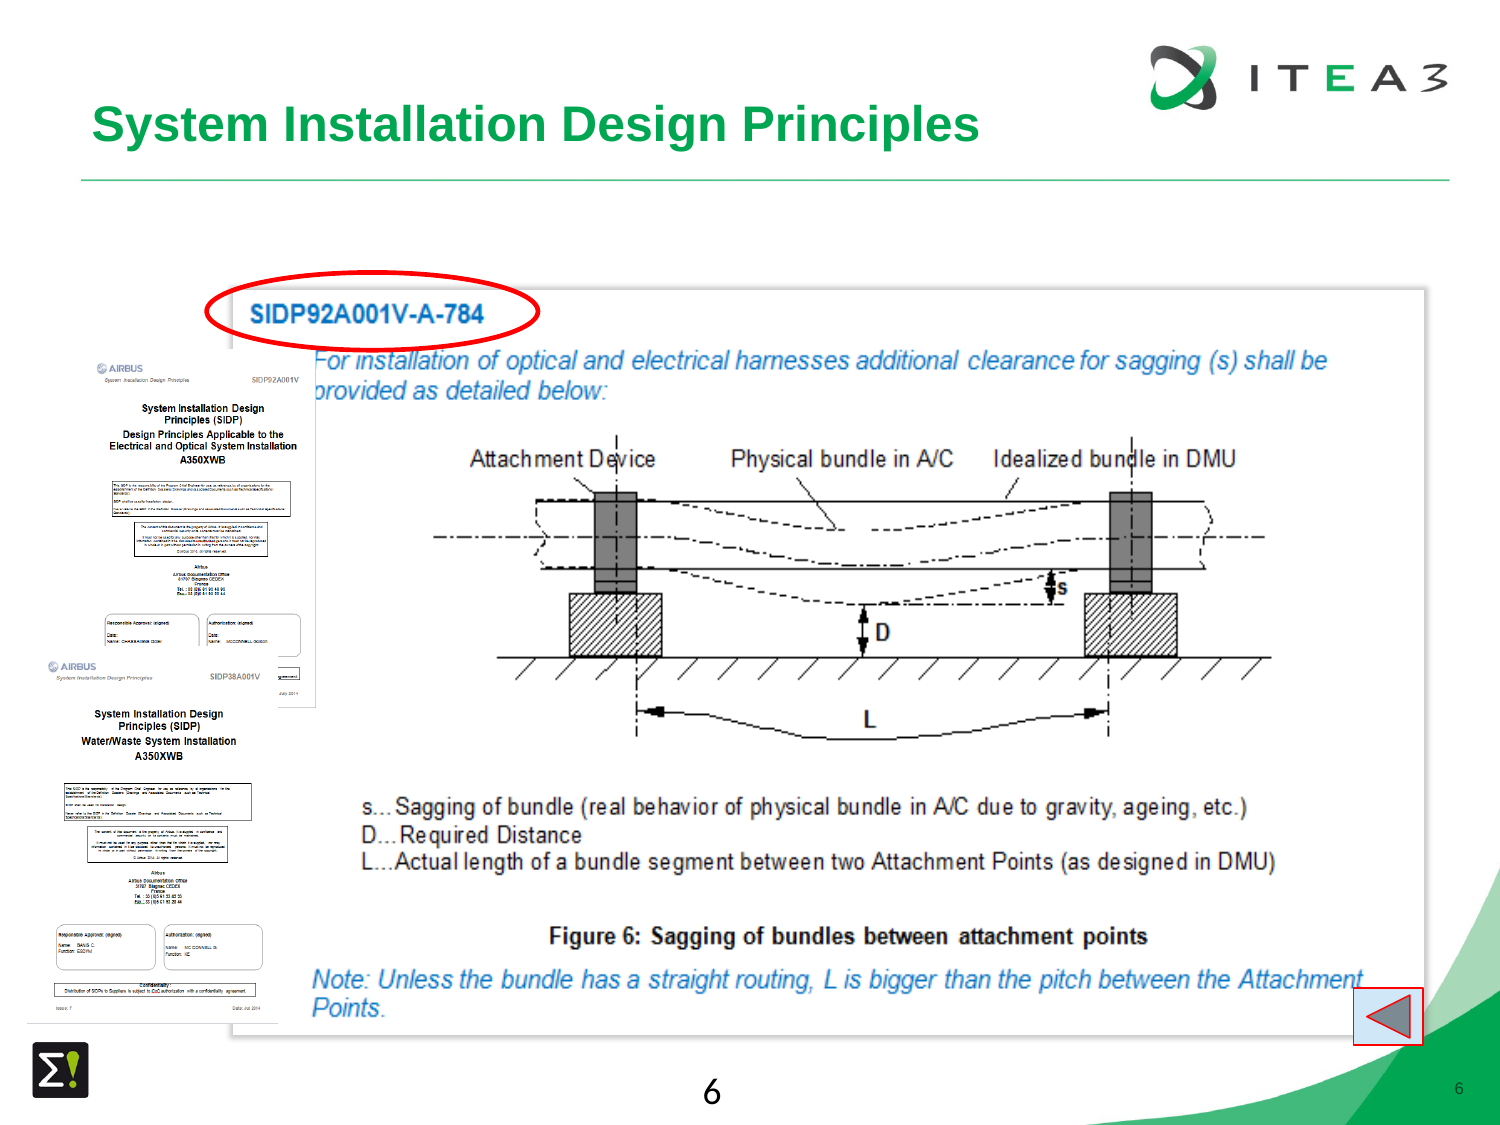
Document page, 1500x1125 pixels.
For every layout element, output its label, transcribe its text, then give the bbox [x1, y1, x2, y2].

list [233, 290, 1424, 1036]
text_box [236, 272, 509, 289]
text_box [1353, 1042, 1424, 1046]
slide_number 6 [689, 1060, 816, 1096]
text_box [206, 290, 232, 331]
title System Installation Design Principles [76, 23, 1099, 160]
picture [0, 0, 1500, 1125]
